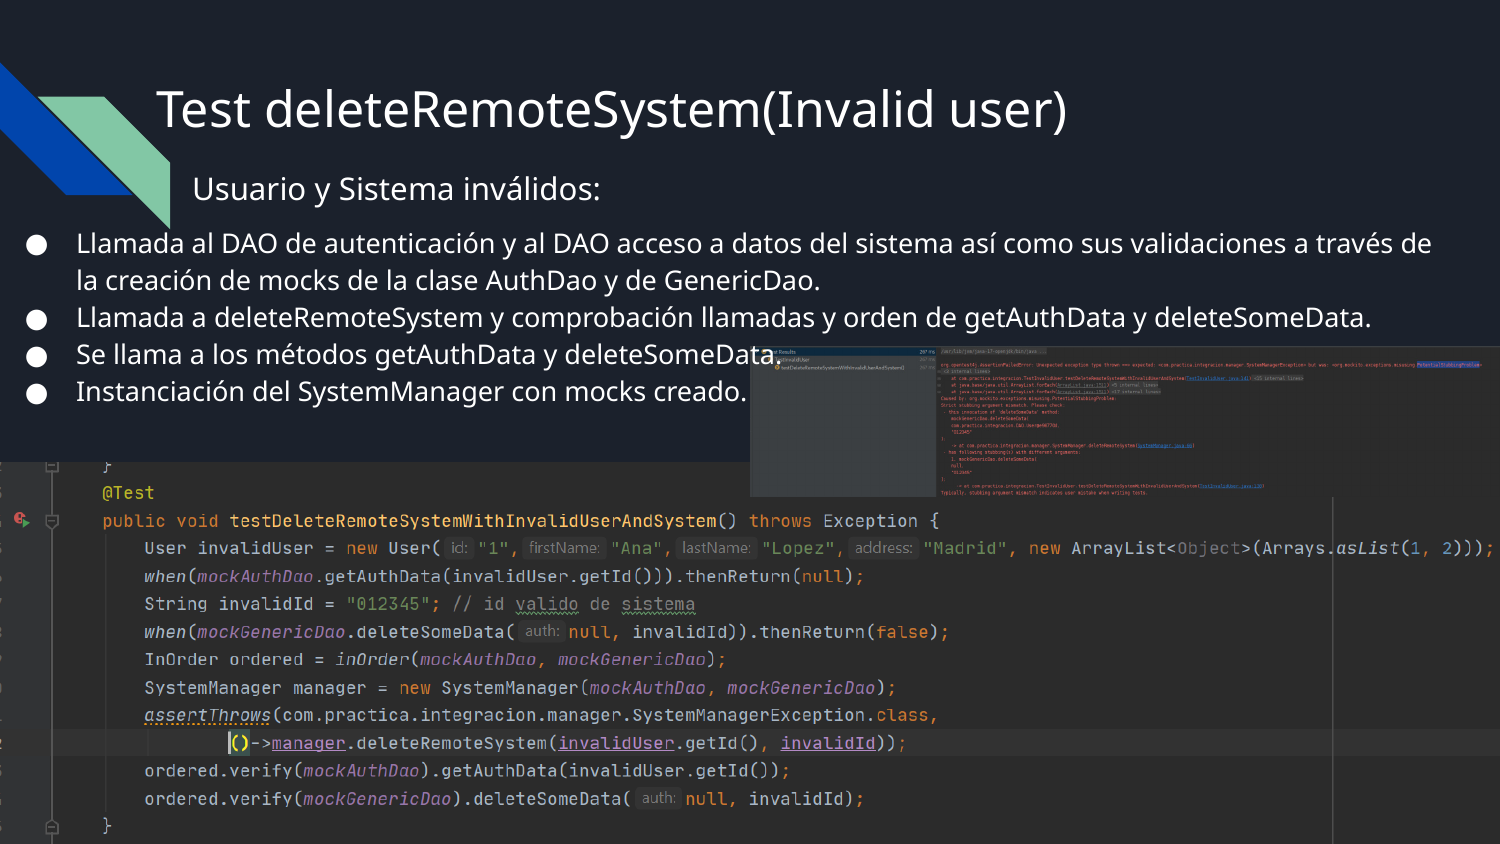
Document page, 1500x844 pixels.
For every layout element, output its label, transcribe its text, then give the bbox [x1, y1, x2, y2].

picture [0, 346, 1500, 844]
list Llamada al DAO de autenticación y al DAO acceso a datos del sistema así como sus validaciones a través de la creación de mocks de la clase AuthDao y de GenericDao. Llamada a deleteRemoteSystem y comprobación llamadas y orden de getAuthData y deleteSomeData. Se llama a los métodos getAuthData y deleteSomeData. Instanciación del SystemManager con mocks creado. [0, 148, 1448, 449]
title Test deleteRemoteSystem(Invalid user) [141, 62, 1500, 213]
